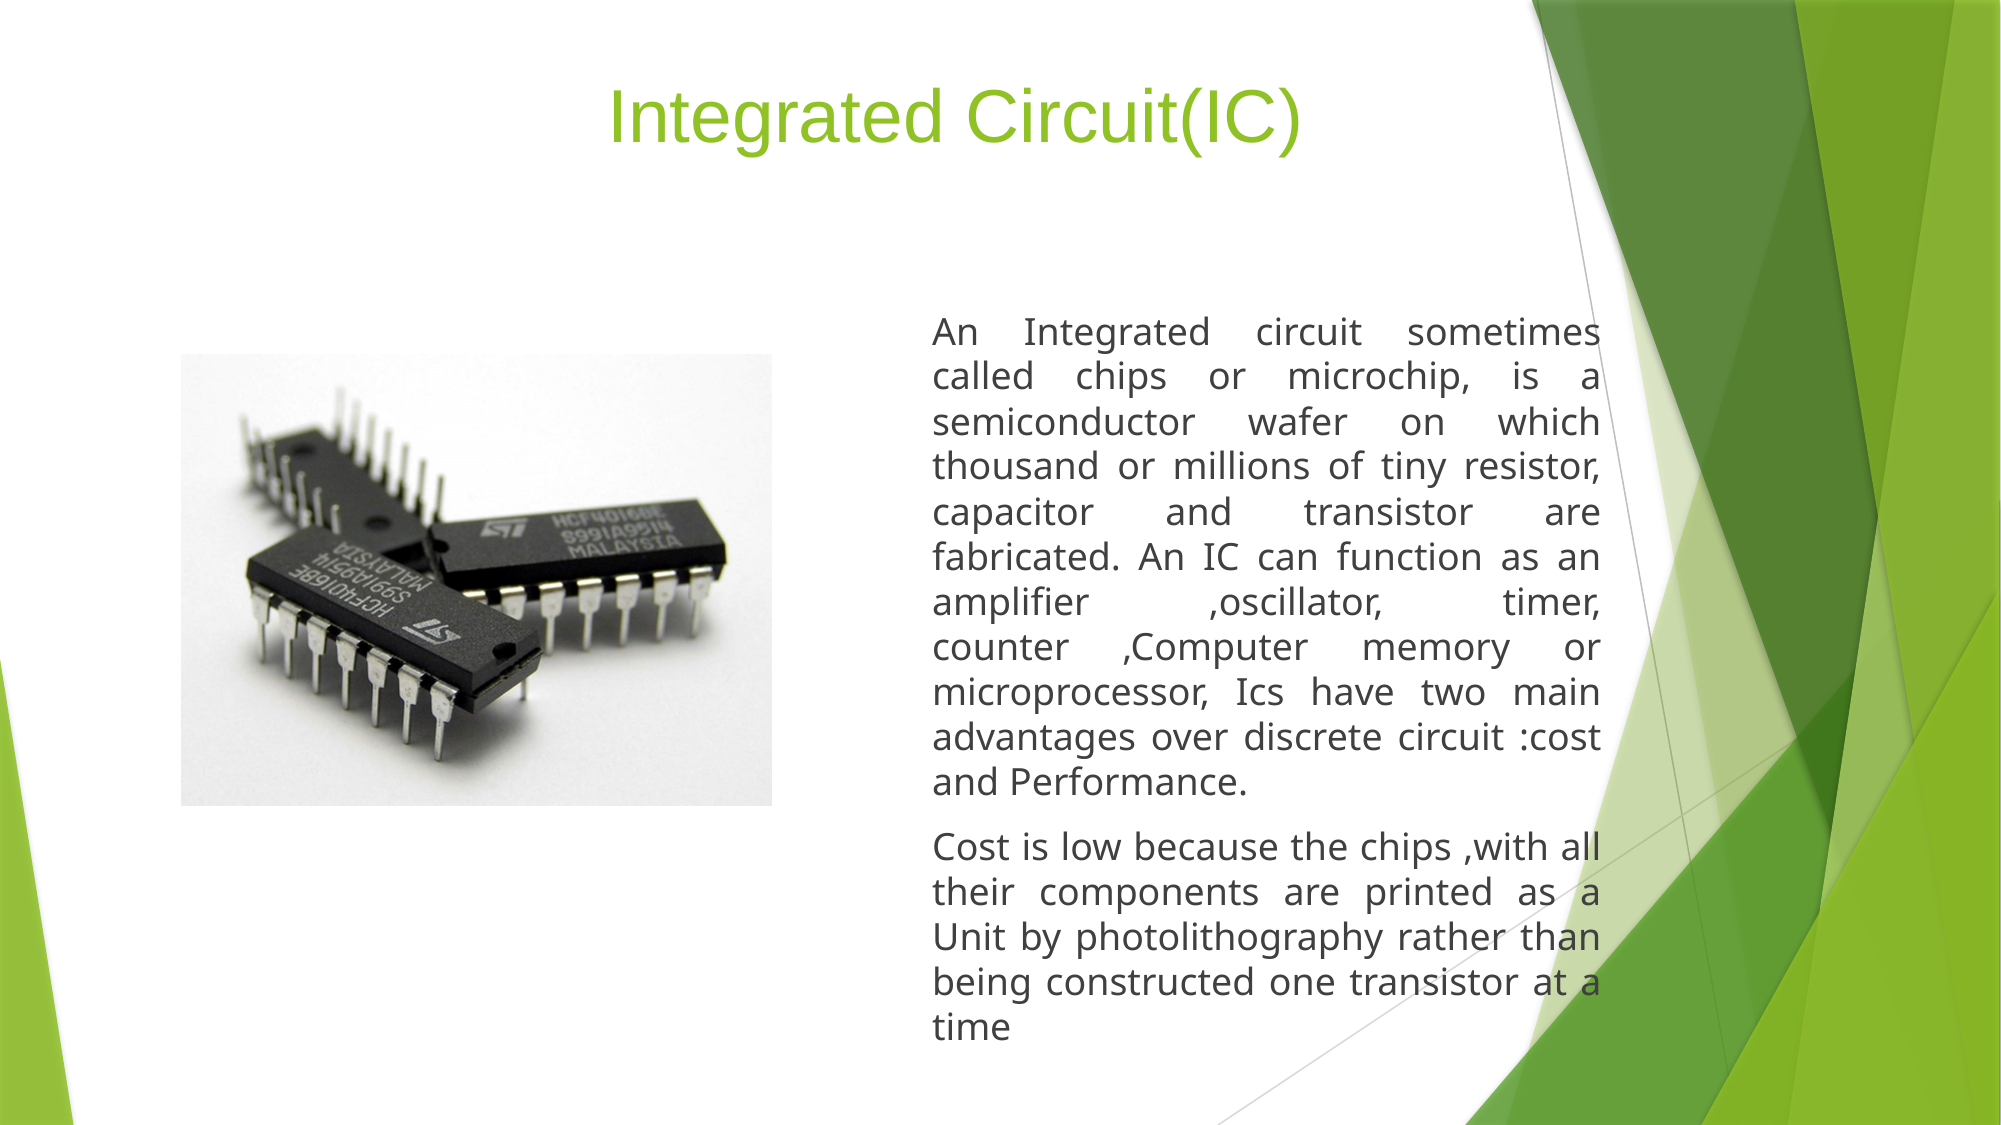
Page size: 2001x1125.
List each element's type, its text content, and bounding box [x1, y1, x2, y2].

title Integrated Circuit(IC) [206, 60, 1705, 278]
list An Integrated circuit sometimes called chips or microchip, is a semiconductor wafer on which thousand or millions of tiny resistor, capacitor and transistor are fabricated. An IC can function as an amplifier ,oscillator, timer, counter ,Computer memory or microprocessor, Ics have two main advantages over discrete circuit :cost and Performance. Cost is low because the chips ,with all their components are printed as a Unit by photolithography rather than being constructed one transistor at a time [860, 299, 1617, 1014]
picture [180, 353, 772, 806]
